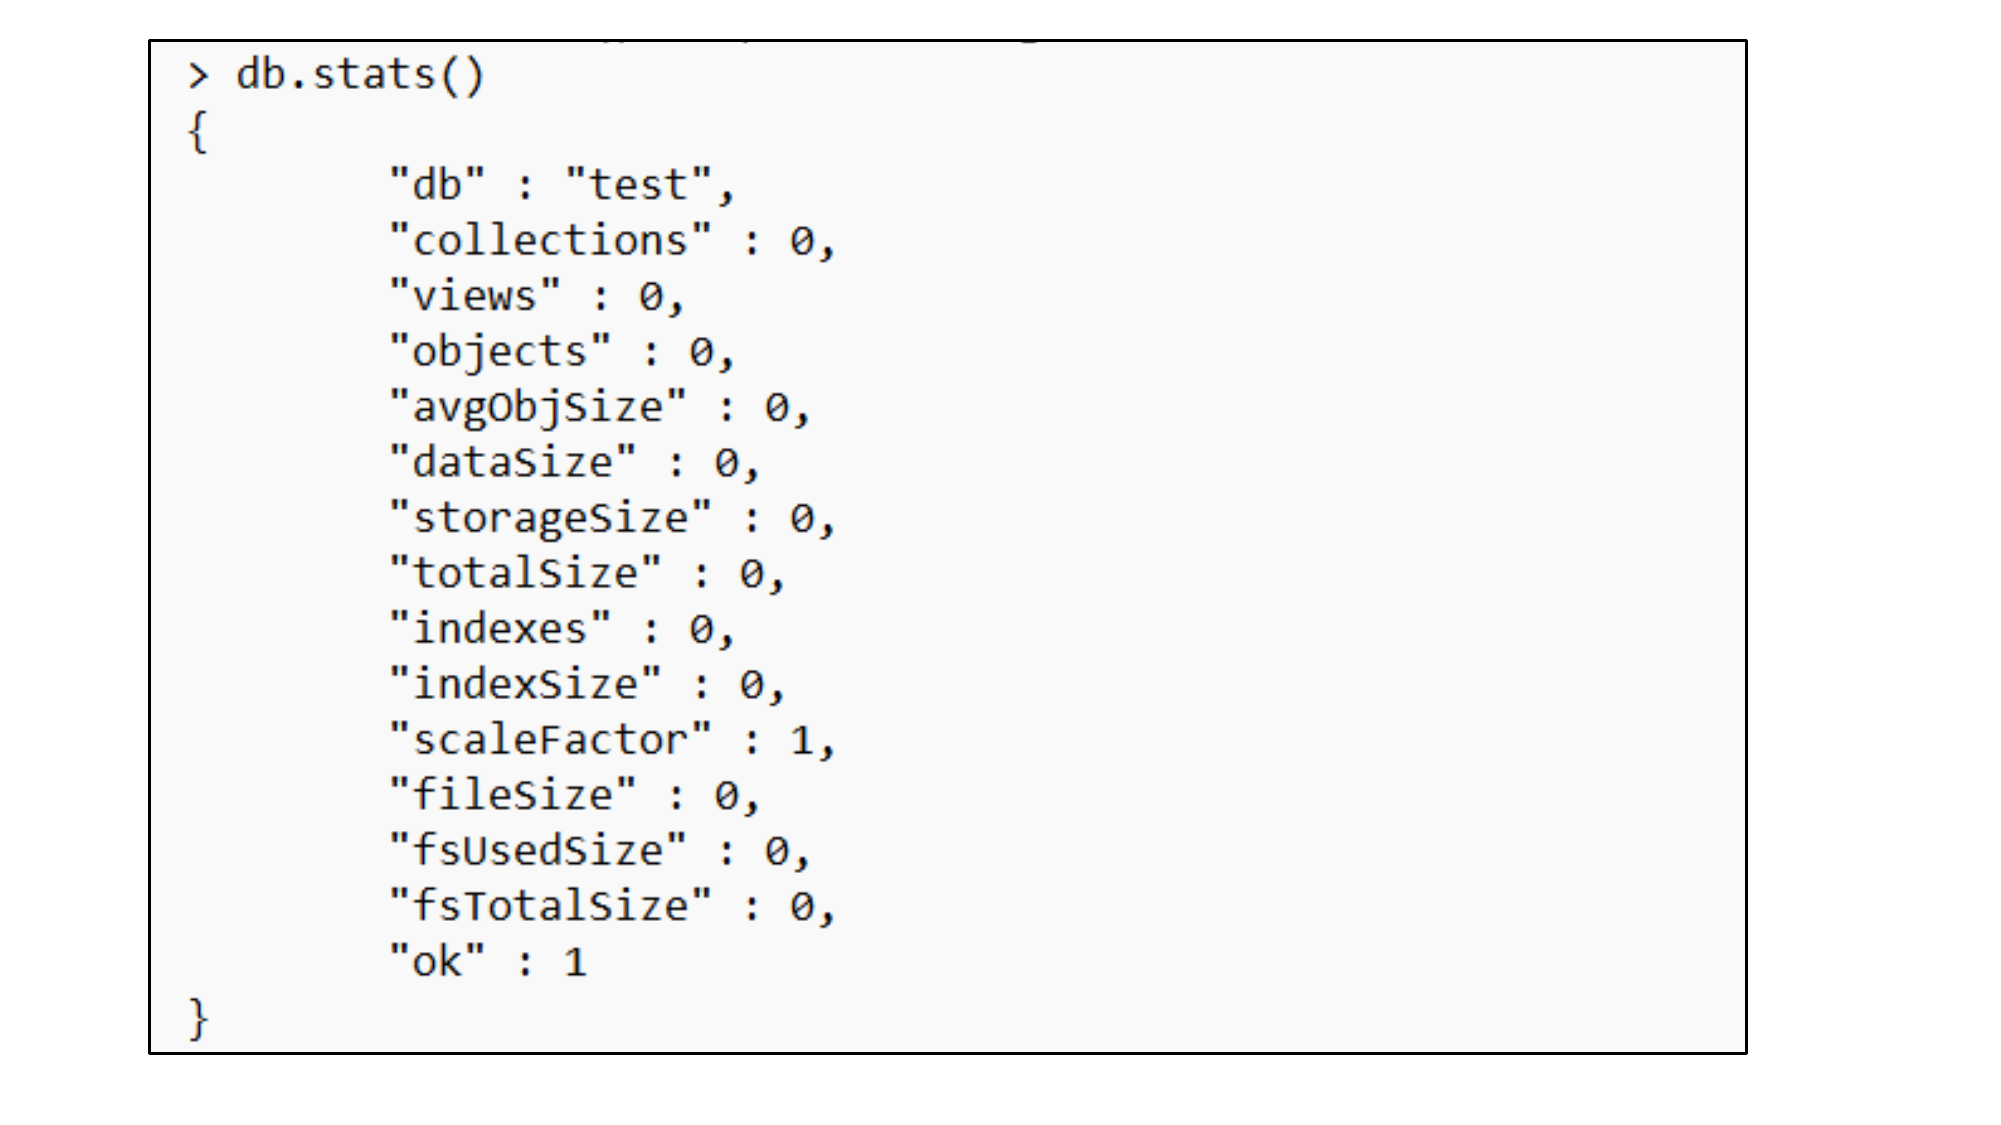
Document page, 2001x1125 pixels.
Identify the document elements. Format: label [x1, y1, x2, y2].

picture [151, 41, 1745, 1052]
